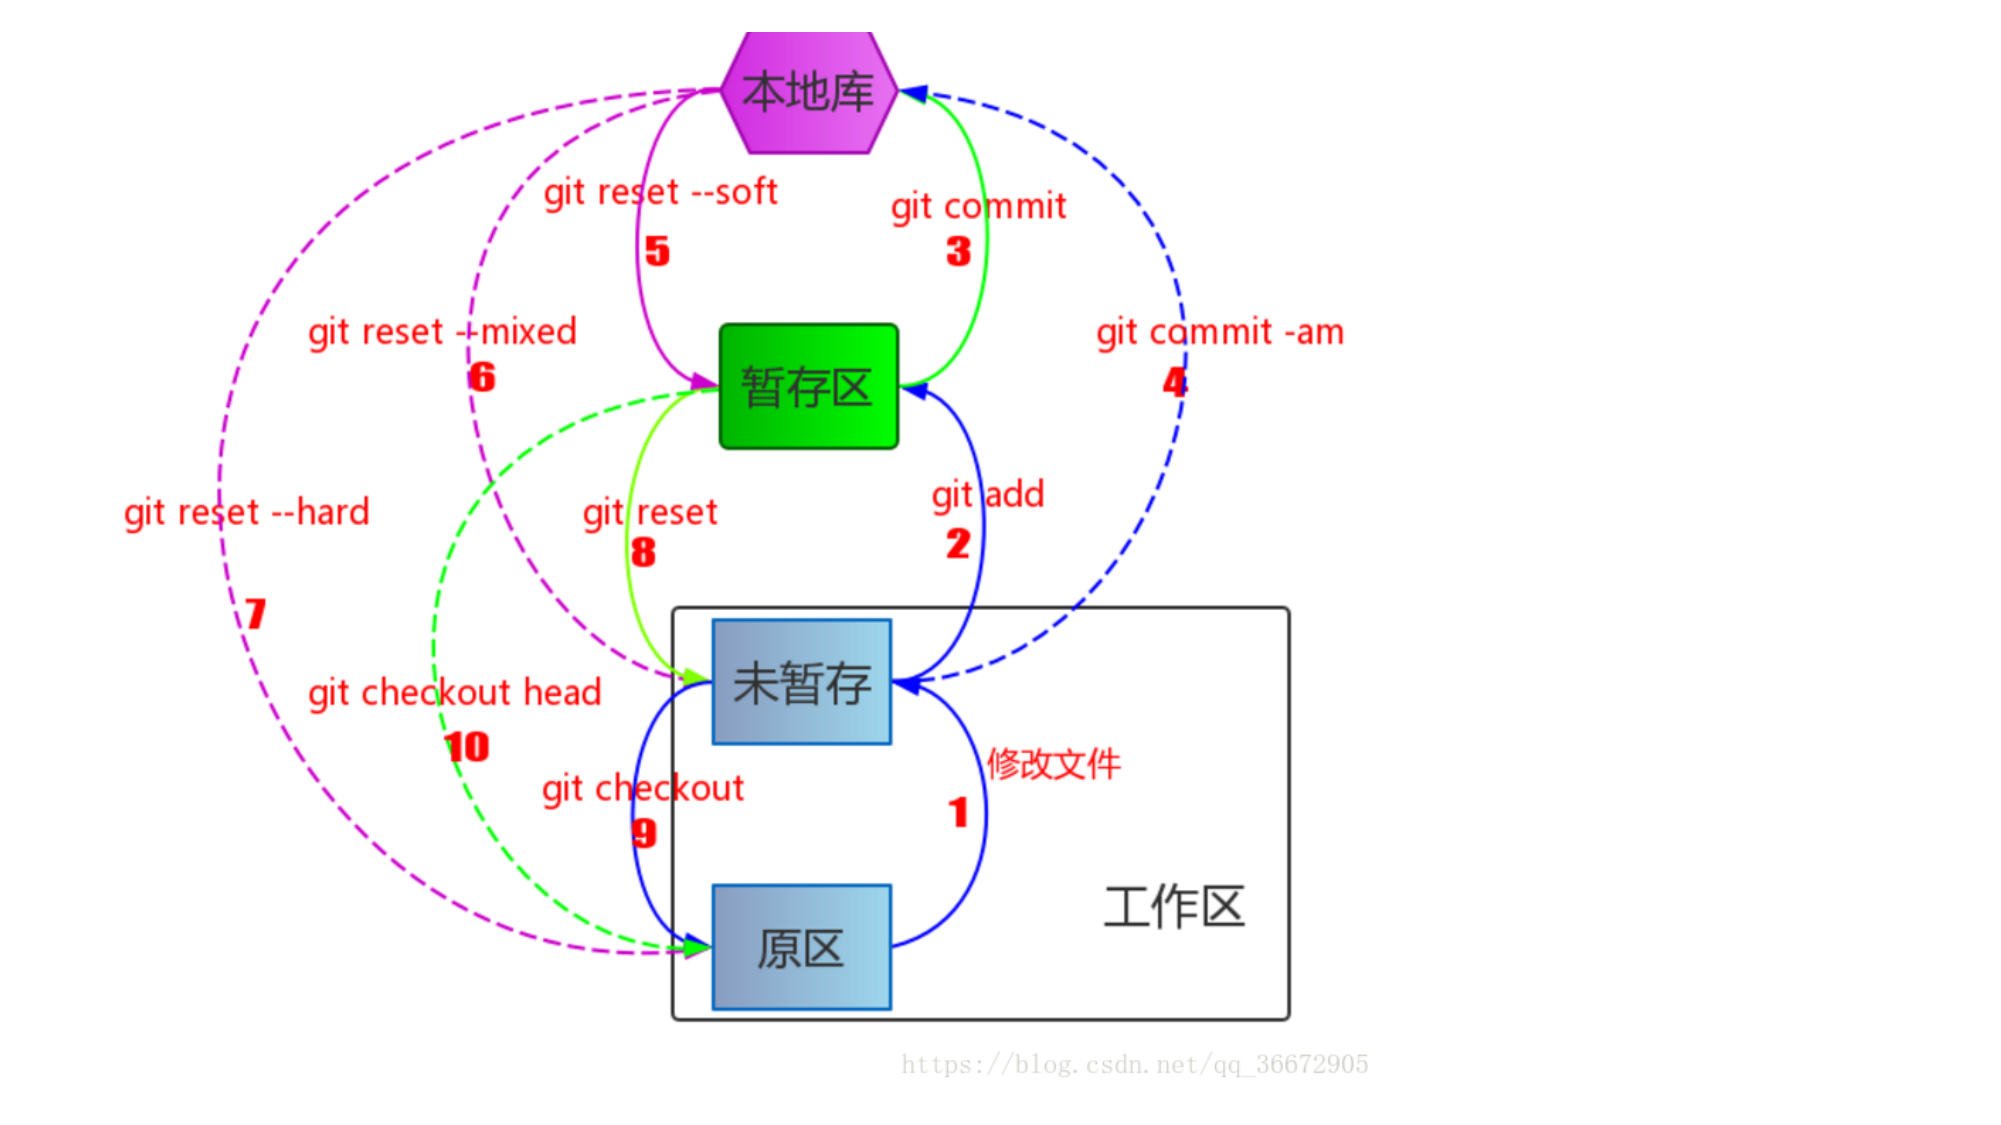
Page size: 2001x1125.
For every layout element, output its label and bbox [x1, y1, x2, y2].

picture [77, 32, 1385, 1093]
